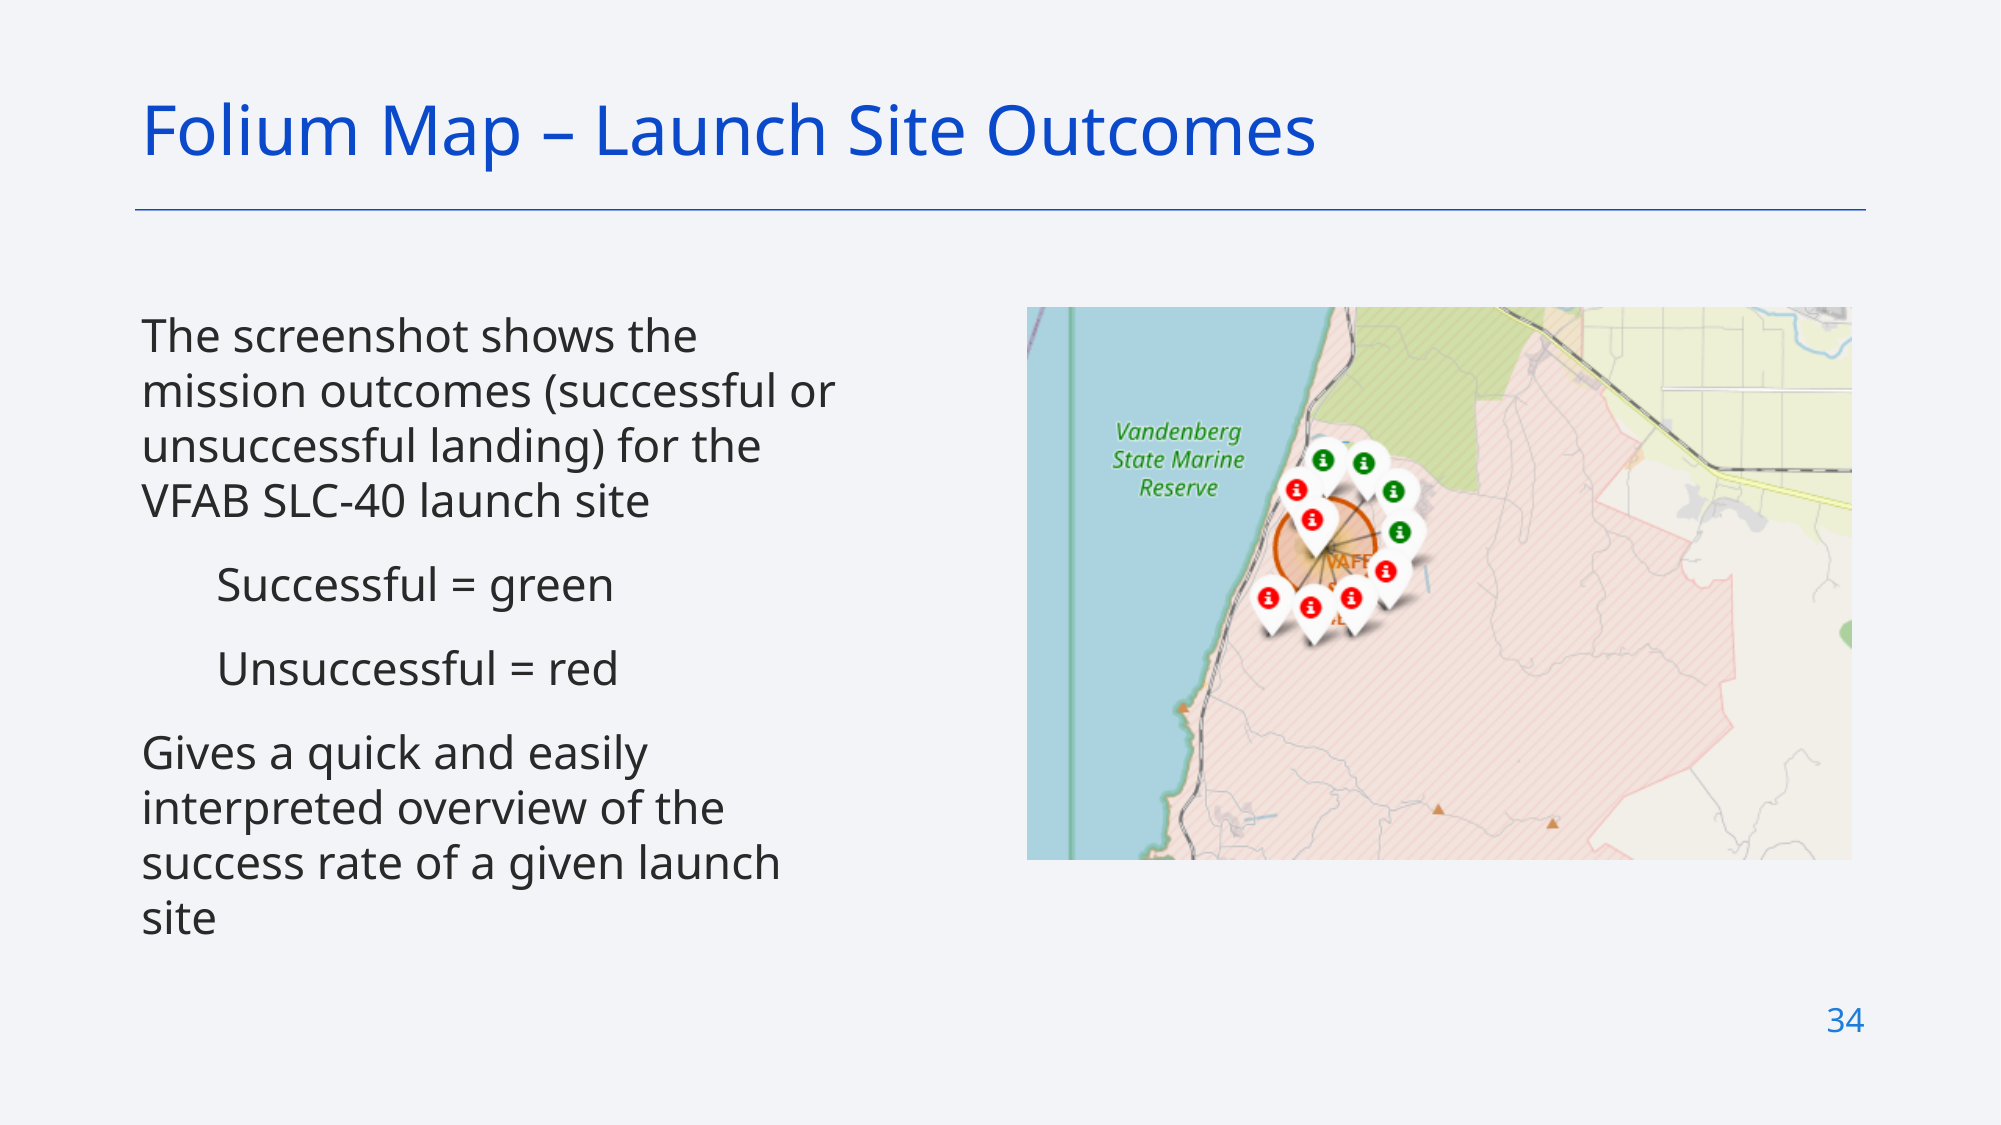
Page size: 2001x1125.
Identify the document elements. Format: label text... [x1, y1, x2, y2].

list The screenshot shows the mission outcomes (successful or unsuccessful landing) for the VFAB SLC-40 launch site Successful = green Unsuccessful = red Gives a quick and easily interpreted overview of the success rate of a given launch site [126, 299, 869, 1014]
text_box Folium Map – Launch Site Outcomes [126, 88, 1852, 179]
picture [0, 0, 2001, 1125]
slide_number 34 [1429, 988, 1880, 1055]
